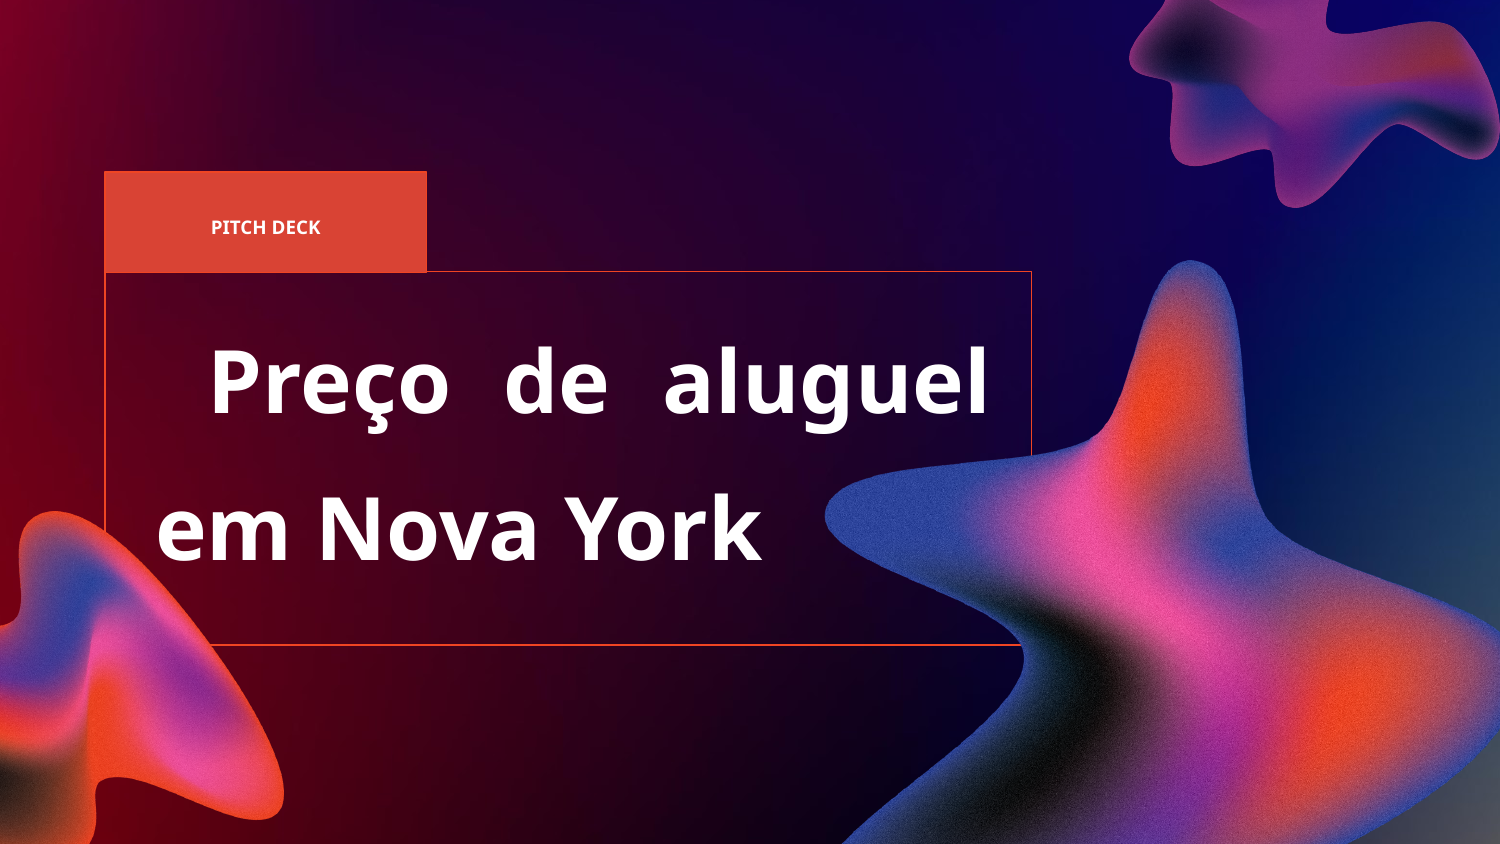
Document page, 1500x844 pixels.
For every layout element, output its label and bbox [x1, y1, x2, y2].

text_box [104, 256, 1032, 646]
text_box [104, 171, 427, 273]
picture [0, 0, 1500, 844]
